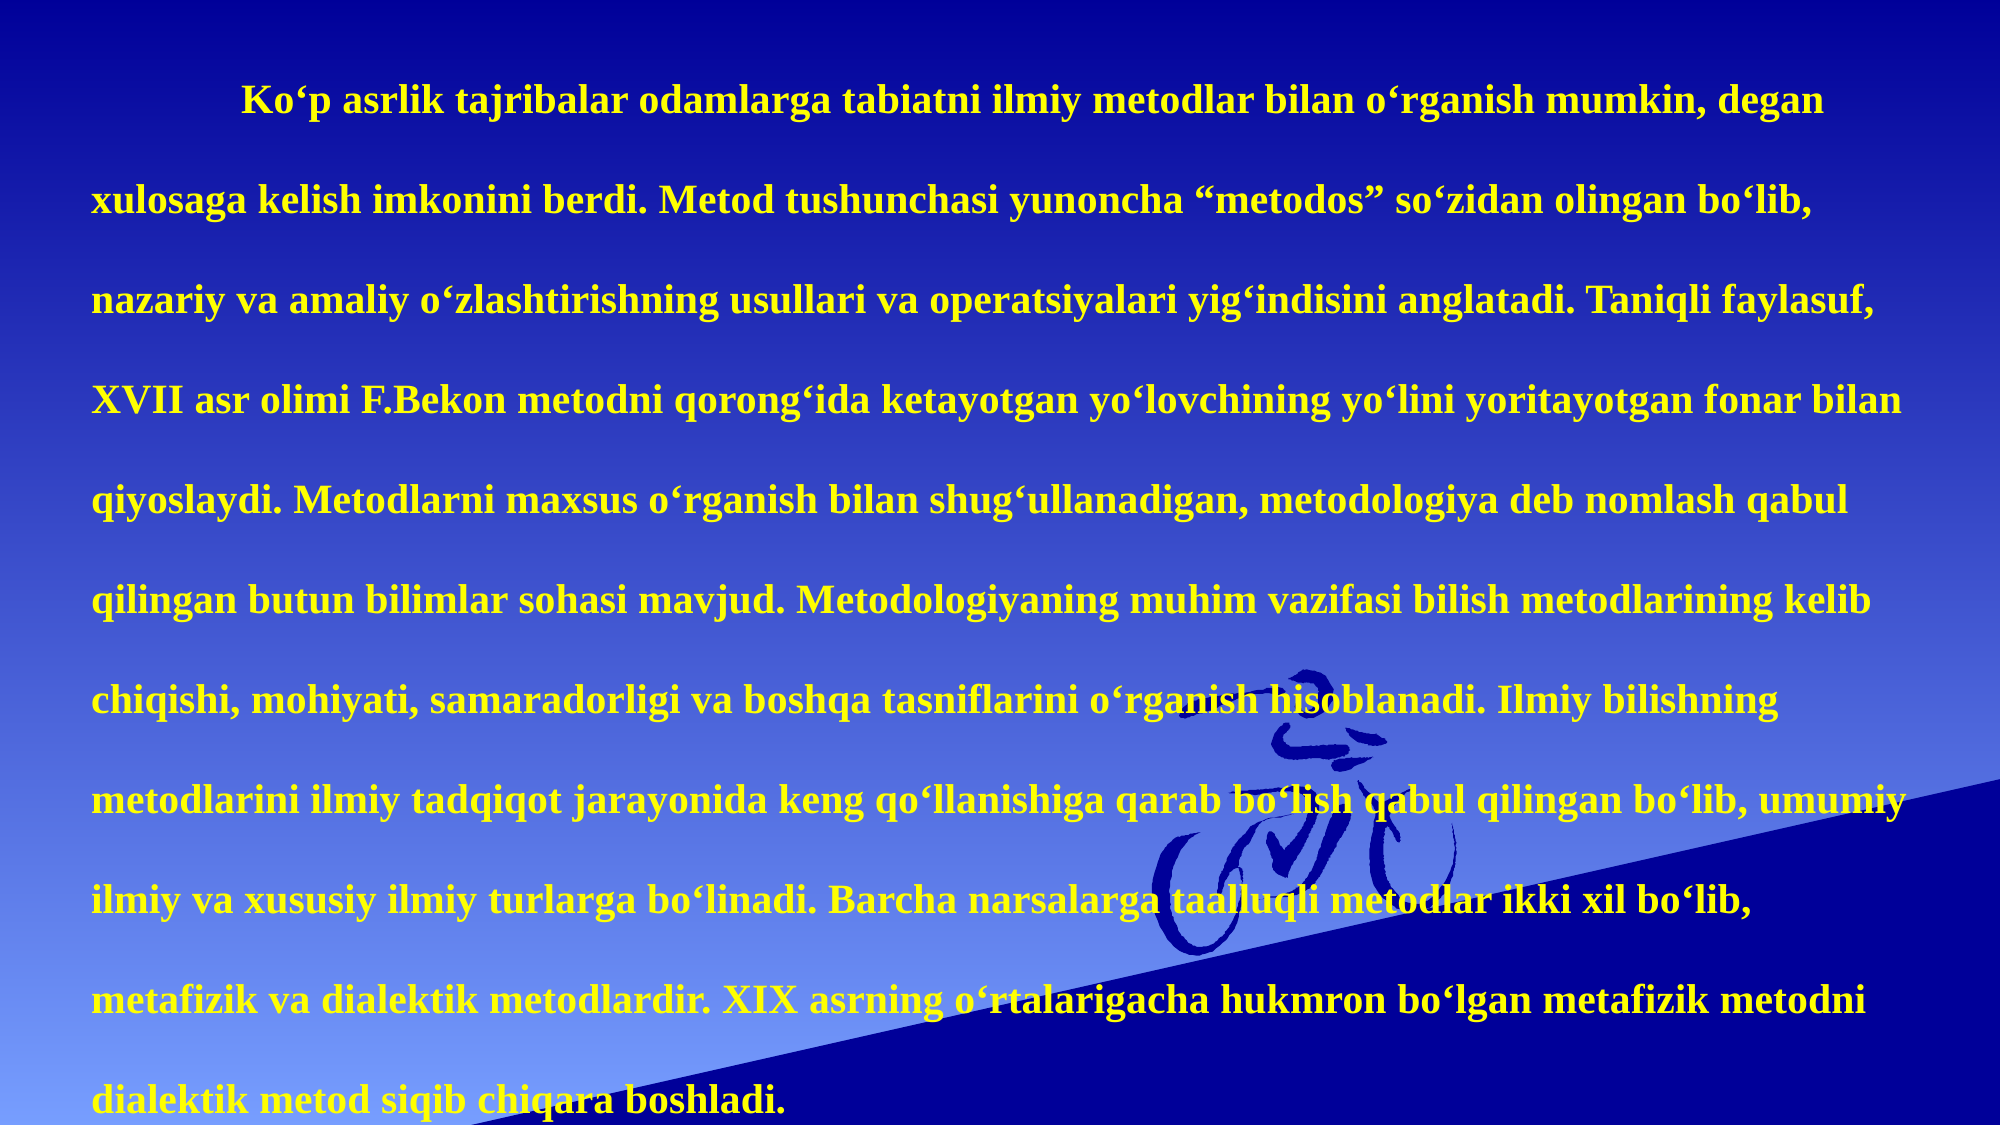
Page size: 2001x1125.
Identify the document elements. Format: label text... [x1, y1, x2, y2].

text_box Ko‘p asrlik tajribalar odamlarga tabiatni ilmiy metodlar bilan o‘rganish mumkin, degan xulosaga kelish imkonini berdi. Metod tushunchasi yunoncha “metodos” so‘zidan olingan bo‘lib, nazariy va amaliy o‘zlashtirishning usullari va operatsiyalari yig‘indisini anglatadi. Taniqli faylasuf, XVII asr olimi F.Bekon metodni qorong‘ida ketayotgan yo‘lovchining yo‘lini yoritayotgan fonar bilan qiyoslaydi. Metodlarni maxsus o‘rganish bilan shug‘ullanadigan, metodologiya deb nomlash qabul qilingan butun bilimlar sohasi mavjud. Metodologiyaning muhim vazifasi bilish metodlarining kelib chiqishi, mohiyati, samaradorligi va boshqa tasniflarini o‘rganish hisoblanadi. Ilmiy bilishning metodlarini ilmiy tadqiqot jarayonida keng qo‘llanishiga qarab bo‘lish qabul qilingan bo‘lib, umumiy ilmiy va xususiy ilmiy turlarga bo‘linadi. Barcha narsalarga taalluqli metodlar ikki xil bo‘lib, metafizik va dialektik metodlardir. XIX asrning o‘rtalarigacha hukmron bo‘lgan metafizik metodni dialektik metod siqib chiqara boshladi. [76, 14, 1929, 1125]
